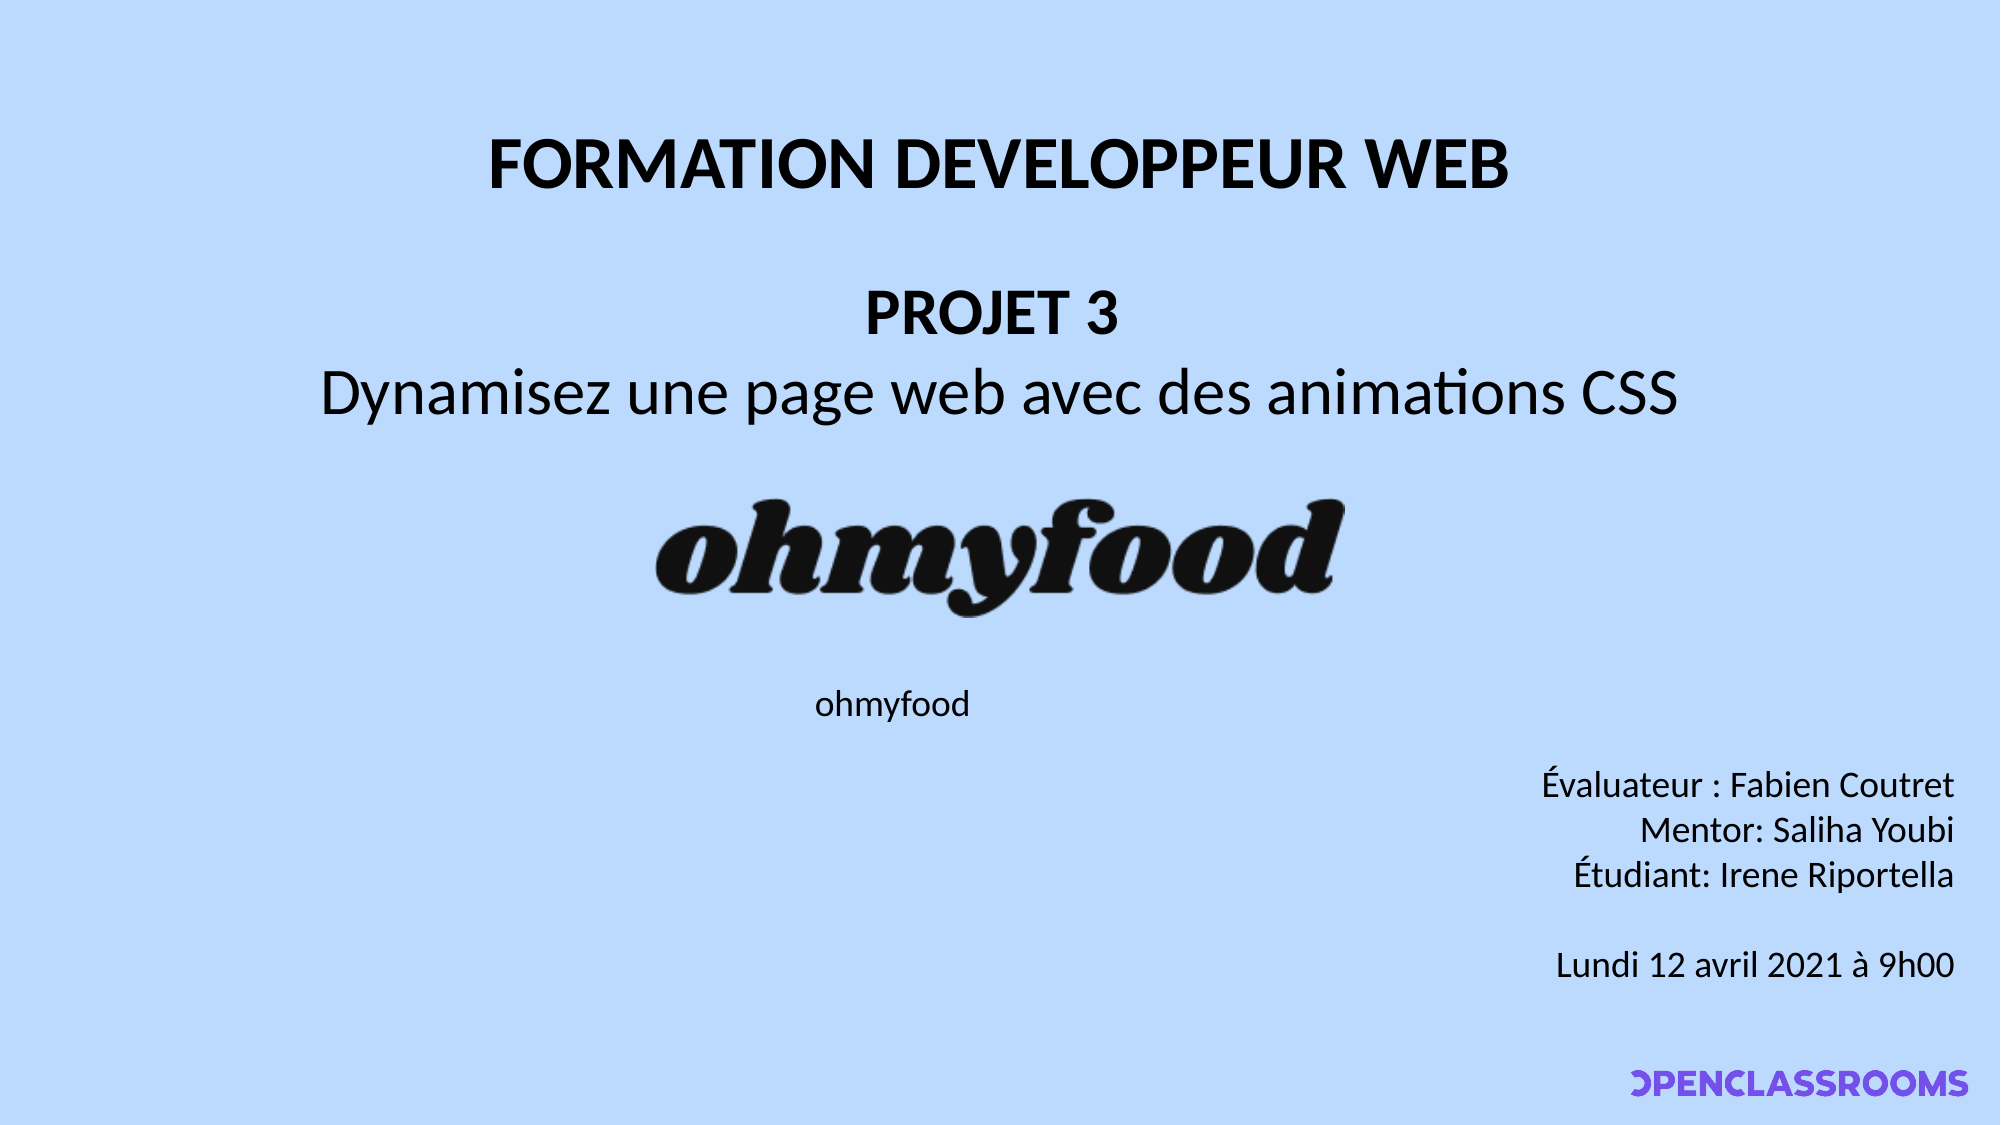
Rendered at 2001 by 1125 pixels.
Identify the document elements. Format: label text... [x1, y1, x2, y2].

text_box Évaluateur : Fabien Coutret Mentor: Saliha Youbi Étudiant: Irene Riportella Lundi 12 avril 2021 à 9h00 [1277, 752, 1970, 993]
picture [1629, 1061, 1970, 1103]
text_box PROJET 3 Dynamisez une page web avec des animations CSS [262, 260, 1737, 480]
text_box ohmyfood [800, 671, 1000, 732]
picture [655, 498, 1345, 618]
text_box FORMATION DEVELOPPEUR WEB [362, 105, 1638, 211]
